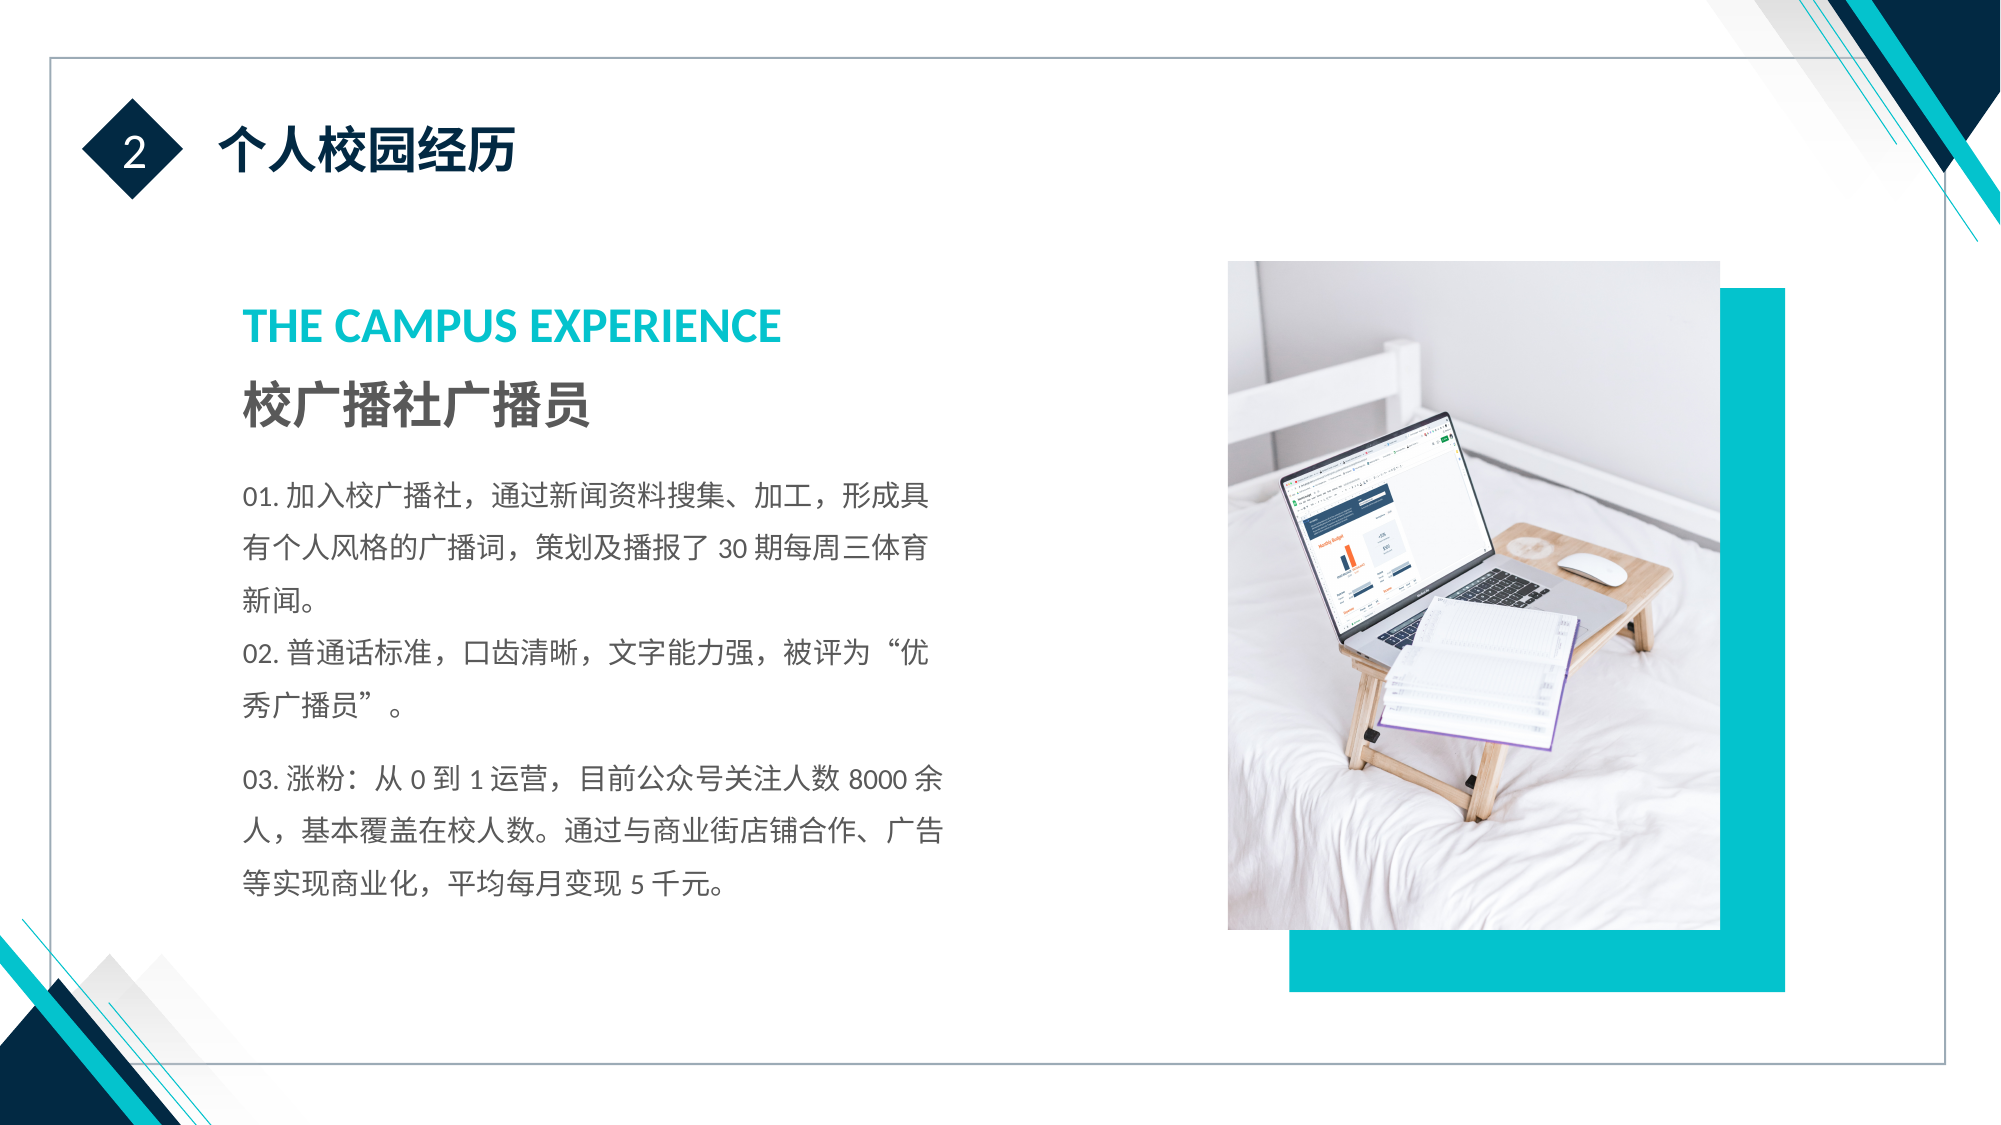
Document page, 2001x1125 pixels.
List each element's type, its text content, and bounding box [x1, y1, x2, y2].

text_box 个人校园经历 [202, 111, 533, 186]
text_box [1288, 287, 1786, 993]
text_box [227, 251, 971, 973]
picture [1227, 261, 1721, 930]
text_box 2 [80, 96, 185, 201]
